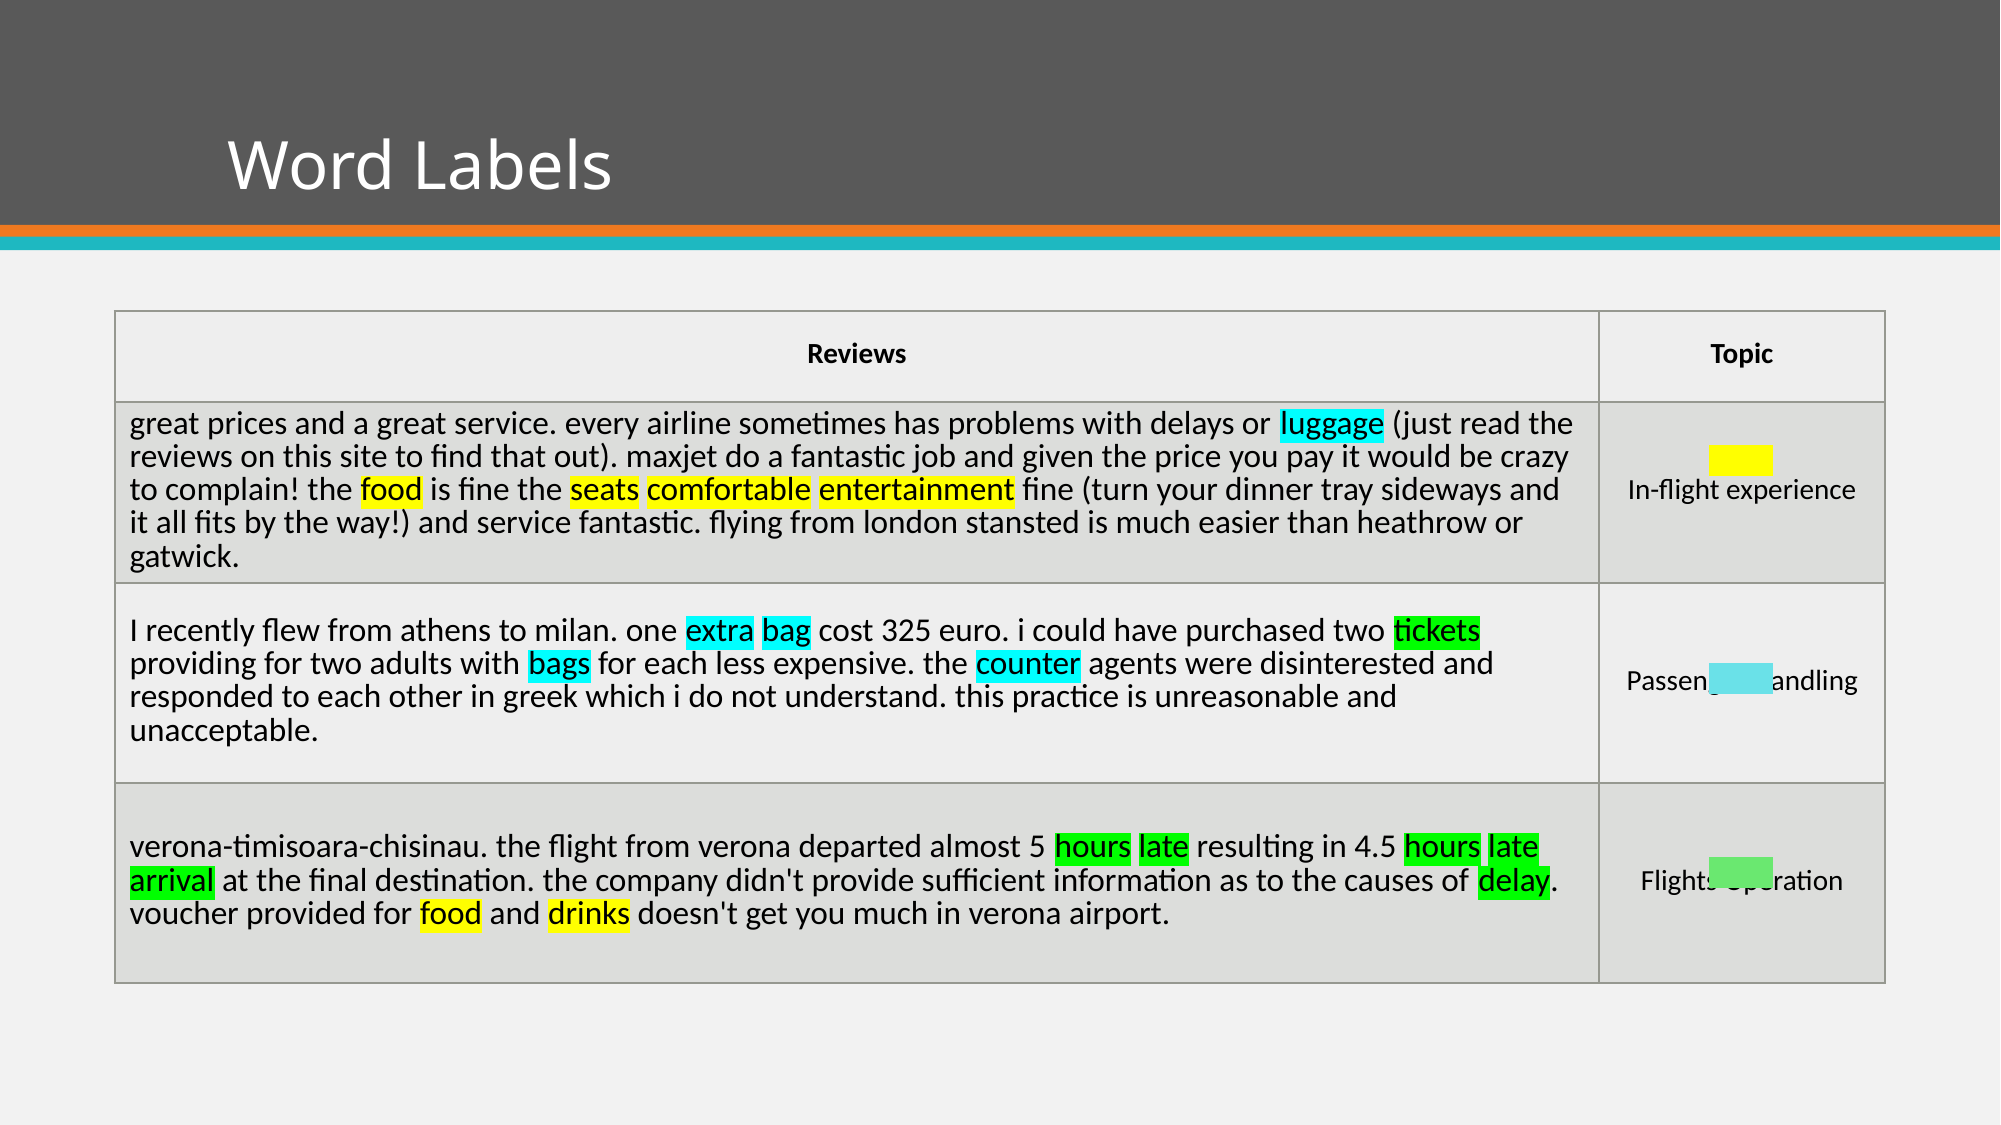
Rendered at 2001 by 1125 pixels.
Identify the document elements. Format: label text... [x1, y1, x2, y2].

text_box [1709, 857, 1773, 888]
table_cell Flights Operation [1600, 784, 1884, 982]
text_box [1709, 663, 1773, 694]
table_cell In-flight experience [1600, 403, 1884, 582]
table_cell great prices and a great service. every airline sometimes has problems with delays or luggage (just read the reviews on this site to find that out). maxjet do a fantastic job and given the price you pay it would be crazy to complain! the food is fine the seats comfortable entertainment fine (turn your dinner tray sideways and it all fits by the way!) and service fantastic. flying from london stansted is much easier than heathrow or gatwick. [116, 403, 1598, 582]
table_cell I recently flew from athens to milan. one extra bag cost 325 euro. i could have purchased two tickets providing for two adults with bags for each less expensive. the counter agents were disinterested and responded to each other in greek which i do not understand. this practice is unreasonable and unacceptable. [116, 584, 1598, 782]
text_box [1709, 445, 1773, 476]
table_header Topic [1600, 312, 1884, 401]
title Word Labels [212, 41, 1788, 212]
table_cell Passenger Handling [1600, 584, 1884, 782]
table_header Reviews [116, 312, 1598, 401]
table_cell verona-timisoara-chisinau. the flight from verona departed almost 5 hours late resulting in 4.5 hours late arrival at the final destination. the company didn't provide sufficient information as to the causes of delay. voucher provided for food and drinks doesn't get you much in verona airport. [116, 784, 1598, 982]
